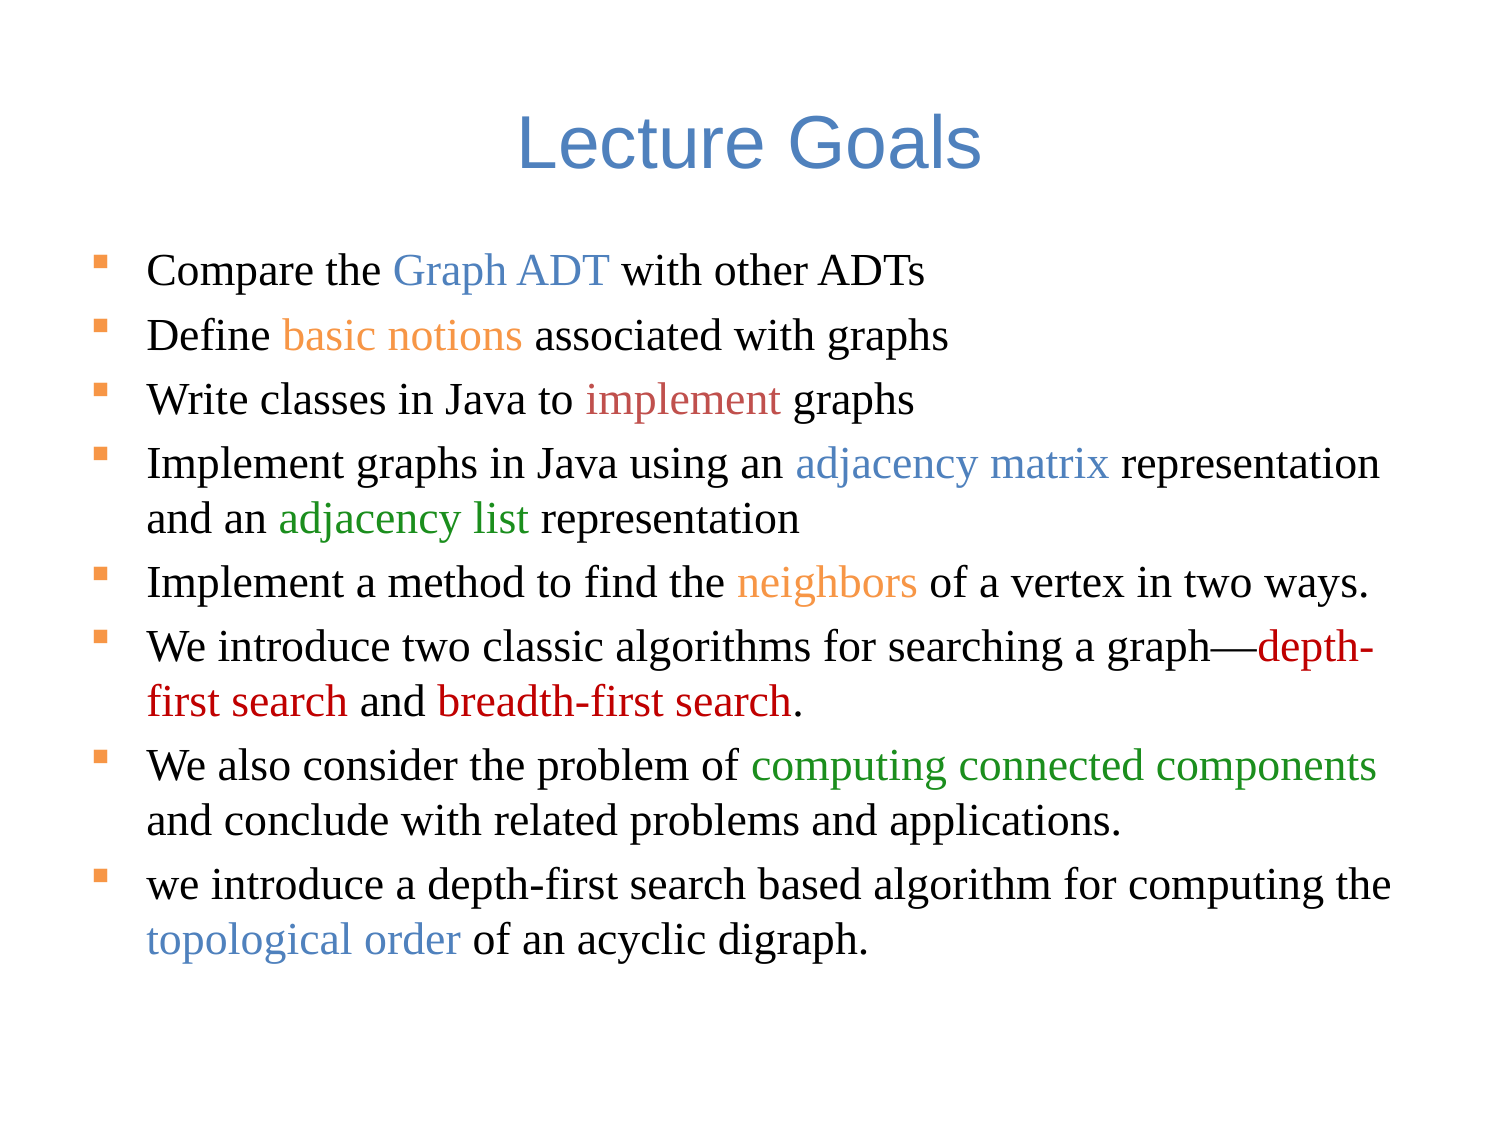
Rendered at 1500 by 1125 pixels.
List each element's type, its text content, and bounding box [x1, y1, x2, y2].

title Lecture Goals [75, 45, 1425, 232]
list Compare the Graph ADT with other ADTs Define basic notions associated with graphs Write classes in Java to implement graphs Implement graphs in Java using an adjacency matrix representation and an adjacency list representation Implement a method to find the neighbors of a vertex in two ways. We introduce two classic algorithms for searching a graph—depth-first search and breadth-first search. We also consider the problem of computing connected components and conclude with related problems and applications. we introduce a depth-first search based algorithm for computing the topological order of an acyclic digraph. [75, 232, 1425, 1078]
